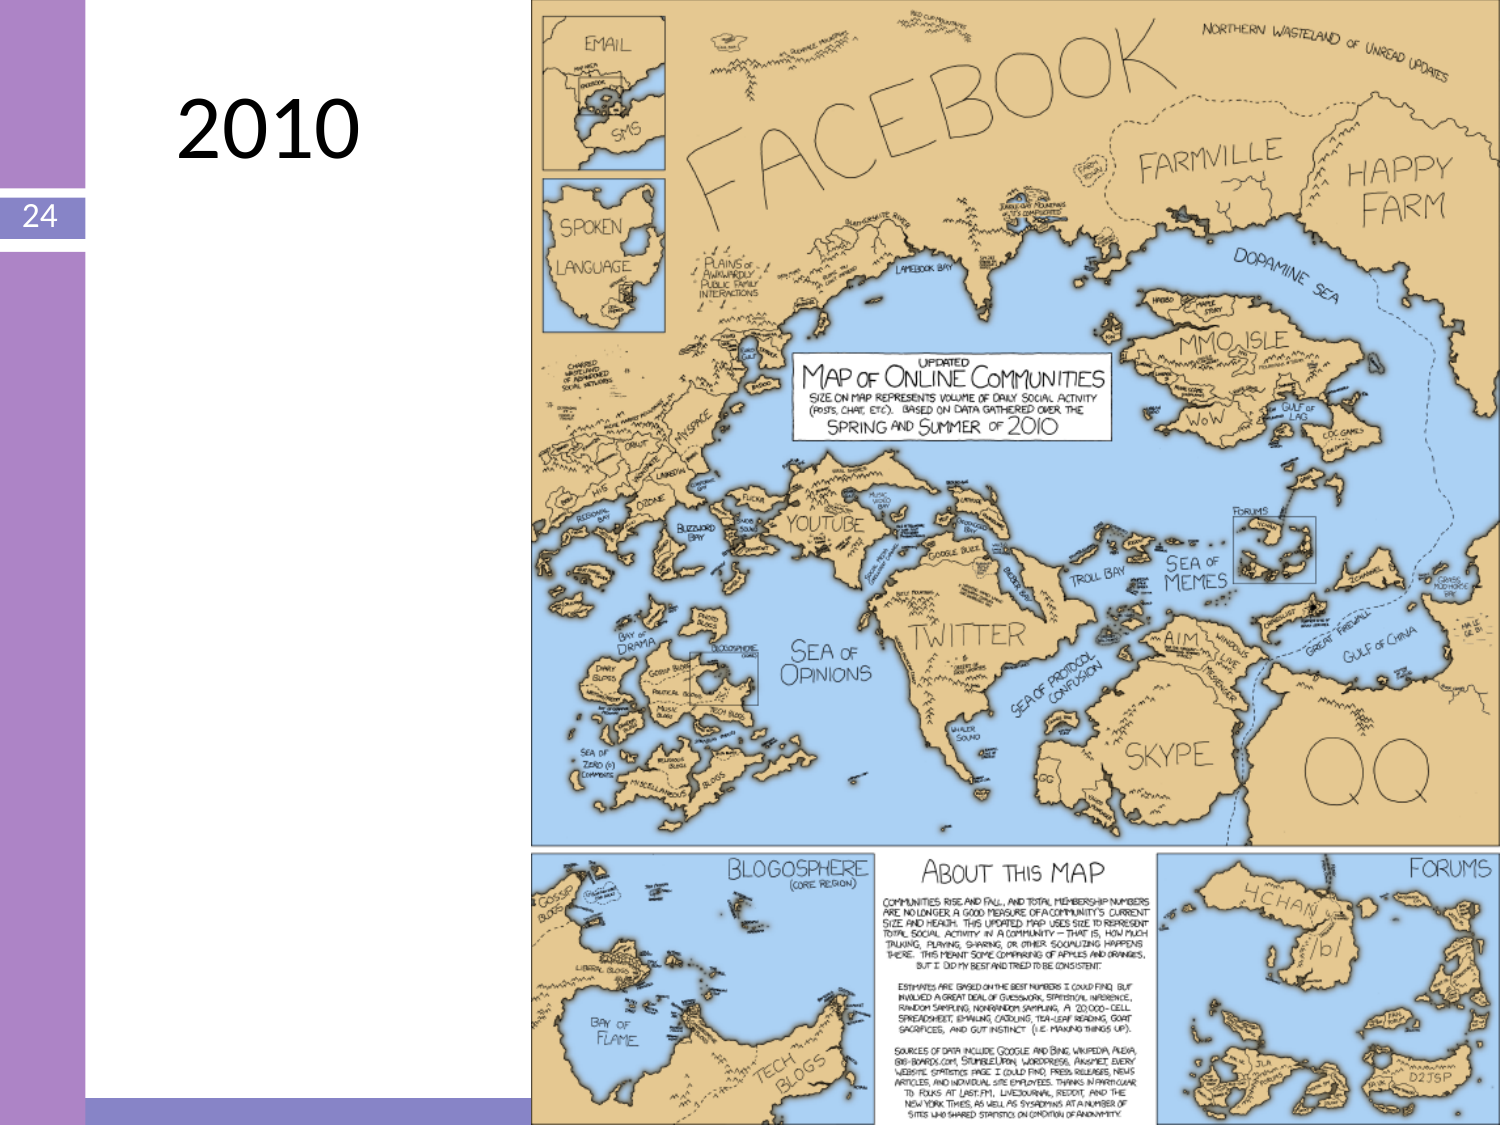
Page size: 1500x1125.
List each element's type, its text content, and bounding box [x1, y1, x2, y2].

text_box 2010 [111, 59, 426, 185]
text_box [73, 196, 87, 240]
text_box [0, 250, 87, 1125]
picture [531, 0, 1500, 1125]
text_box 24 [0, 177, 73, 249]
text_box [0, 0, 87, 190]
